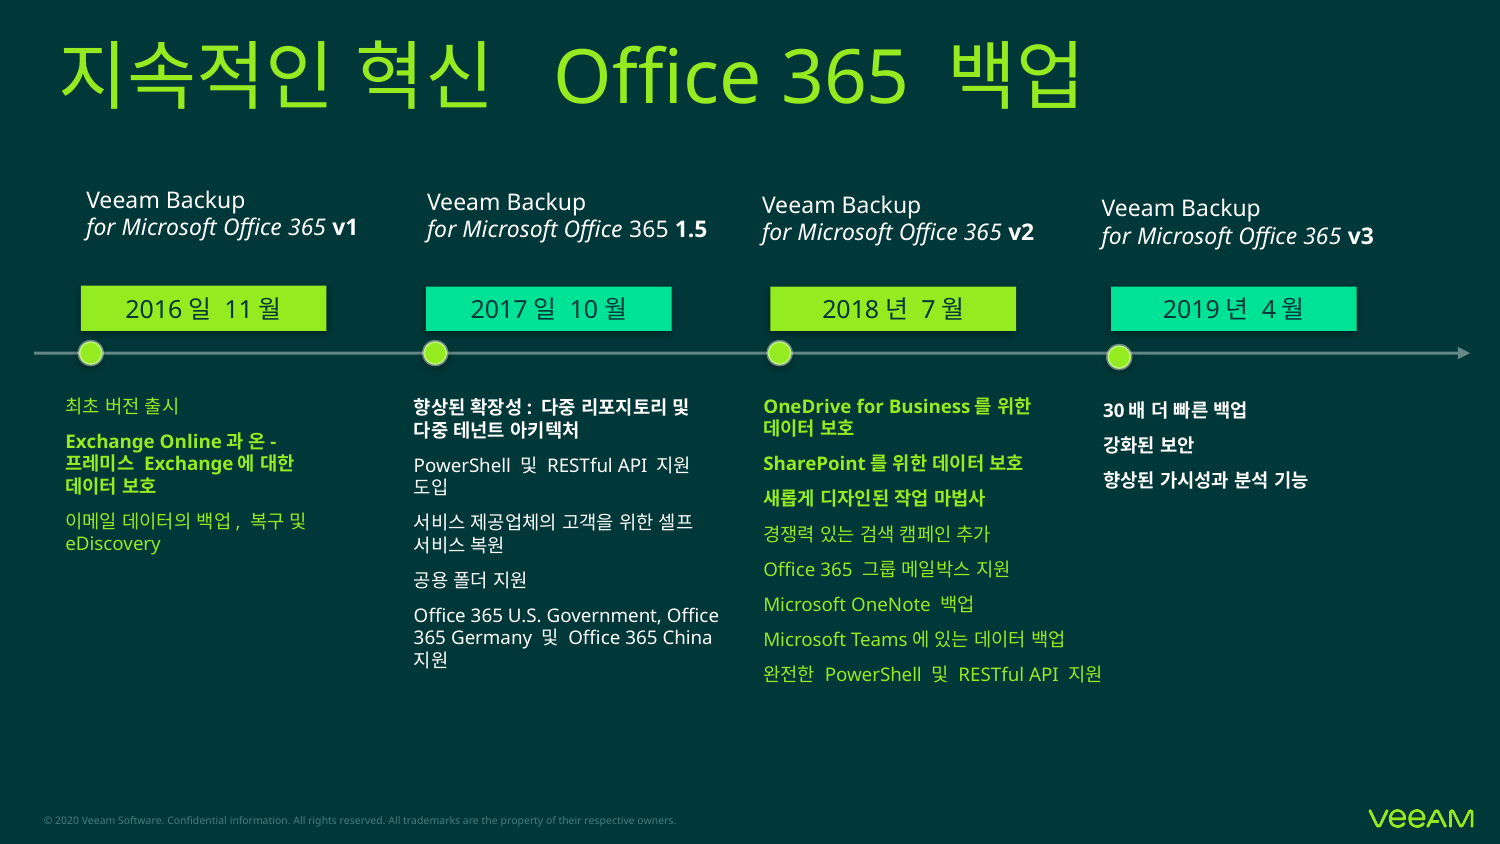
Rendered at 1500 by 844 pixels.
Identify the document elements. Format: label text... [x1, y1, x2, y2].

text_box [770, 362, 789, 366]
text_box [78, 340, 104, 352]
text_box 2016일 11월 [80, 285, 327, 332]
text_box 30배 더 빠른 백업 강화된 보안 향상된 가시성과 분석 기능 [1170, 391, 1500, 534]
text_box Veeam Backup for Microsoft Office 365 v1 [71, 177, 384, 248]
text_box [422, 340, 448, 352]
text_box [767, 340, 792, 352]
text_box Veeam Backup for Microsoft Office 365 v3 [1086, 186, 1409, 257]
text_box 2018년 7월 [770, 286, 1017, 332]
text_box Veeam Backup for Microsoft Office 365 v2 [747, 182, 1060, 253]
text_box [82, 362, 100, 366]
text_box Veeam Backup for Microsoft Office 365 1.5 [412, 179, 725, 250]
text_box OneDrive for Business를 위한 데이터 보호 SharePoint를 위한 데이터 보호 새롭게 디자인된 작업 마법사 경쟁력 있는 검색 캠페인 추가 Office 365 그룹 메일박스 지원 Microsoft OneNote 백업 Microsoft Teams에 있는 데이터 백업 완전한 PowerShell 및 RESTful API 지원 [748, 387, 1170, 693]
title 지속적인 혁신 Office 365 백업 [59, 28, 1432, 119]
text_box [426, 362, 444, 366]
text_box 2017일 10월 [425, 286, 672, 332]
text_box [1107, 362, 1131, 370]
text_box 2019년 4월 [1110, 286, 1357, 332]
text_box 최초 버전 출시 Exchange Online과 온-프레미스 Exchange에 대한 데이터 보호 이메일 데이터의 백업, 복구 및 eDiscovery [50, 387, 335, 682]
text_box 향상된 확장성: 다중 리포지토리 및 다중 테넌트 아키텍처 PowerShell 및 RESTful API 지원 도입 서비스 제공업체의 고객을 위한 셀프 서비스 복원 공용 폴더 지원 Office 365 U.S. Government, Office 365 Germany 및 Office 365 China 지원 [398, 388, 739, 679]
picture [1368, 809, 1474, 828]
text_box [1107, 344, 1131, 352]
